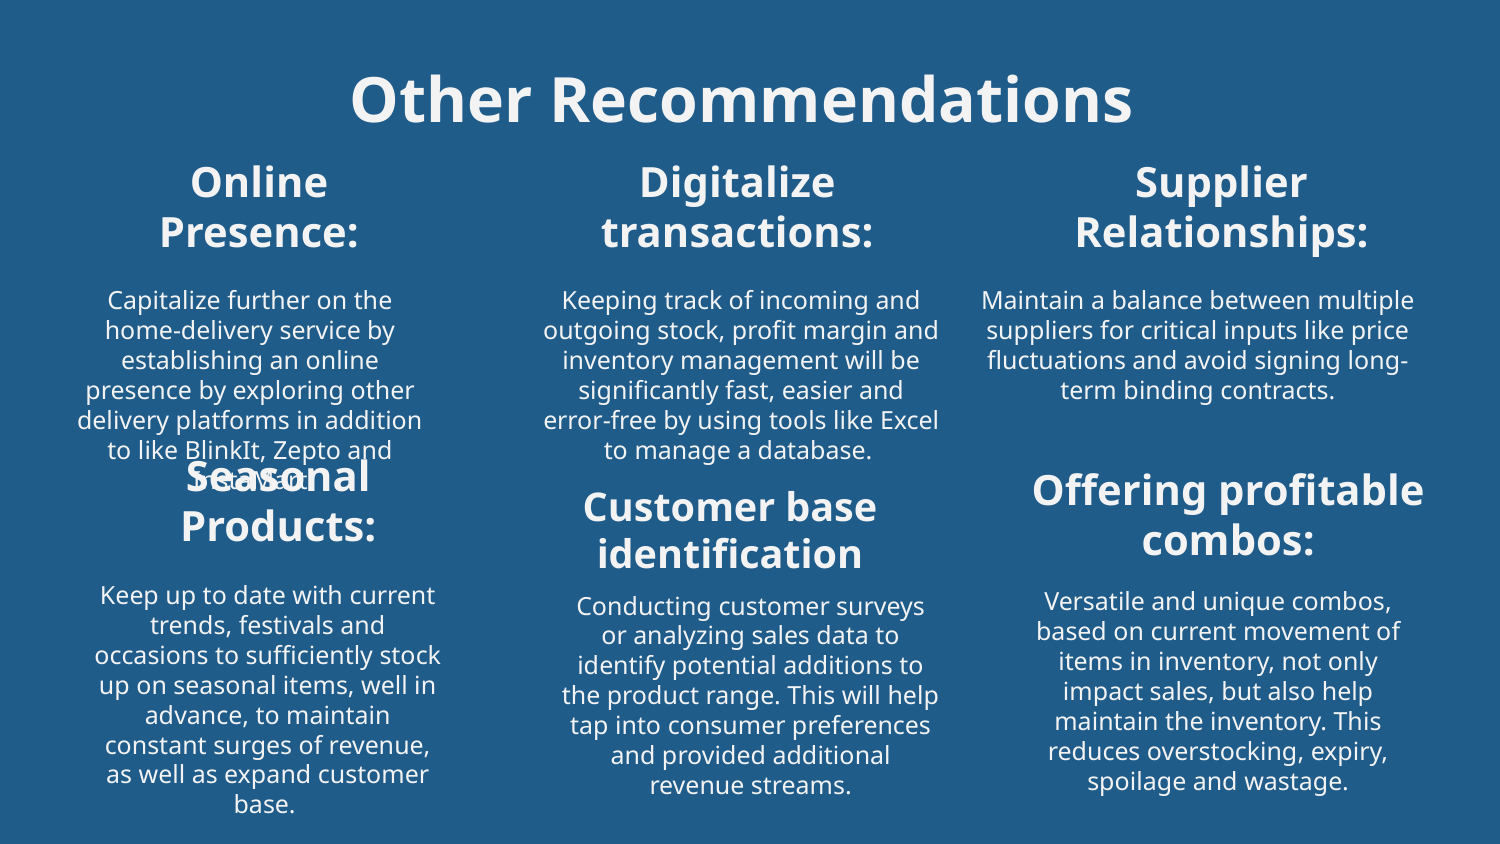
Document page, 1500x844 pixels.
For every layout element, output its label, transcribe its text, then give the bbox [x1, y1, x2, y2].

subtitle Seasonal Products: [75, 483, 481, 565]
subtitle Conducting customer surveys or analyzing sales data to identify potential additions to the product range. This will help tap into consumer preferences and provided additional revenue streams. [546, 574, 955, 766]
subtitle Digitalize transactions: [505, 189, 970, 271]
subtitle Maintain a balance between multiple suppliers for critical inputs like price fluctuations and avoid signing long-term binding contracts. [964, 270, 1432, 461]
subtitle Capitalize further on the home-delivery service by establishing an online presence by exploring other delivery platforms in addition to like BlinkIt, Zepto and InstaMart [58, 269, 443, 461]
subtitle Keep up to date with current trends, festivals and occasions to sufficiently stock up on seasonal items, well in advance, to maintain constant surges of revenue, as well as expand customer base. [75, 565, 460, 756]
subtitle Versatile and unique combos, based on current movement of items in inventory, not only impact sales, but also help maintain the inventory. This reduces overstocking, expiry, spoilage and wastage. [1004, 579, 1432, 762]
subtitle Supplier Relationships: [989, 189, 1454, 271]
title Other Recommendations [118, 45, 1382, 140]
subtitle Online Presence: [75, 189, 443, 271]
subtitle Keeping track of incoming and outgoing stock, profit margin and inventory management will be significantly fast, easier and error-free by using tools like Excel to manage a database. [528, 271, 955, 461]
subtitle Offering profitable combos: [989, 497, 1468, 579]
subtitle Customer base identification [547, 510, 914, 592]
